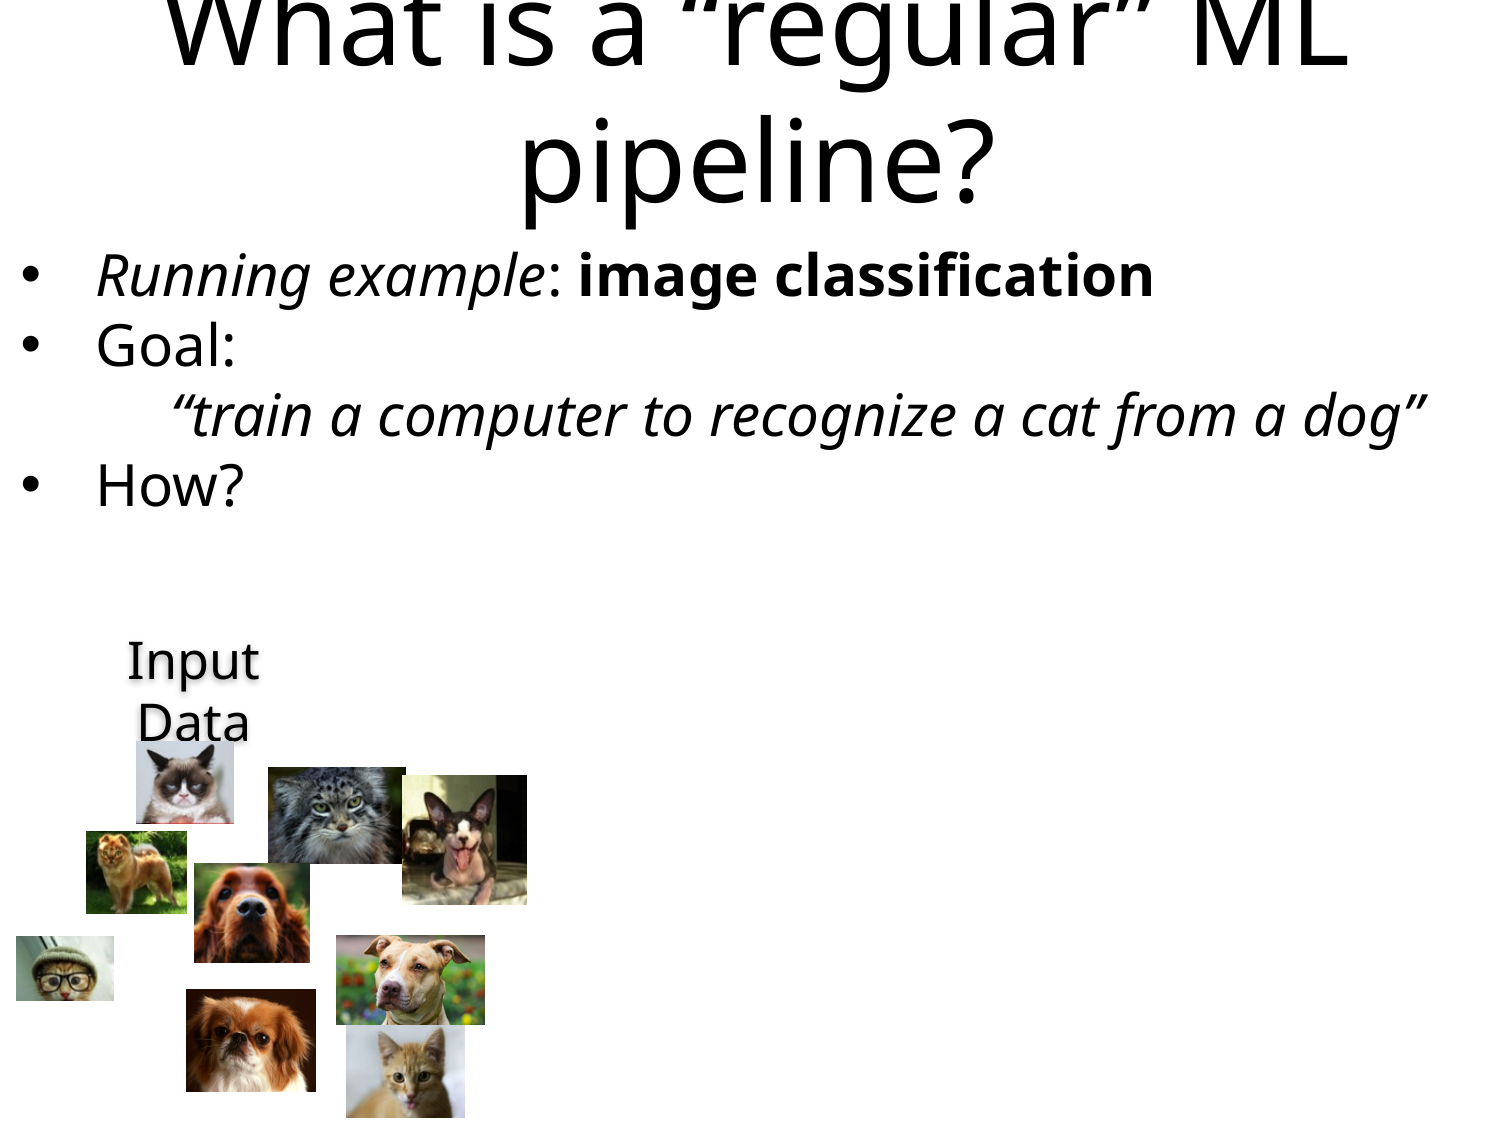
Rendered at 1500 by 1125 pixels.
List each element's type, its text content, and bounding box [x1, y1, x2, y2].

title What is a “regular” ML pipeline? [6, 0, 1500, 209]
text_box Running example: image classification Goal: “train a computer to recognize a cat from a dog” How? [5, 160, 1500, 1061]
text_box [16, 740, 527, 1119]
text_box Input Data [48, 625, 341, 739]
